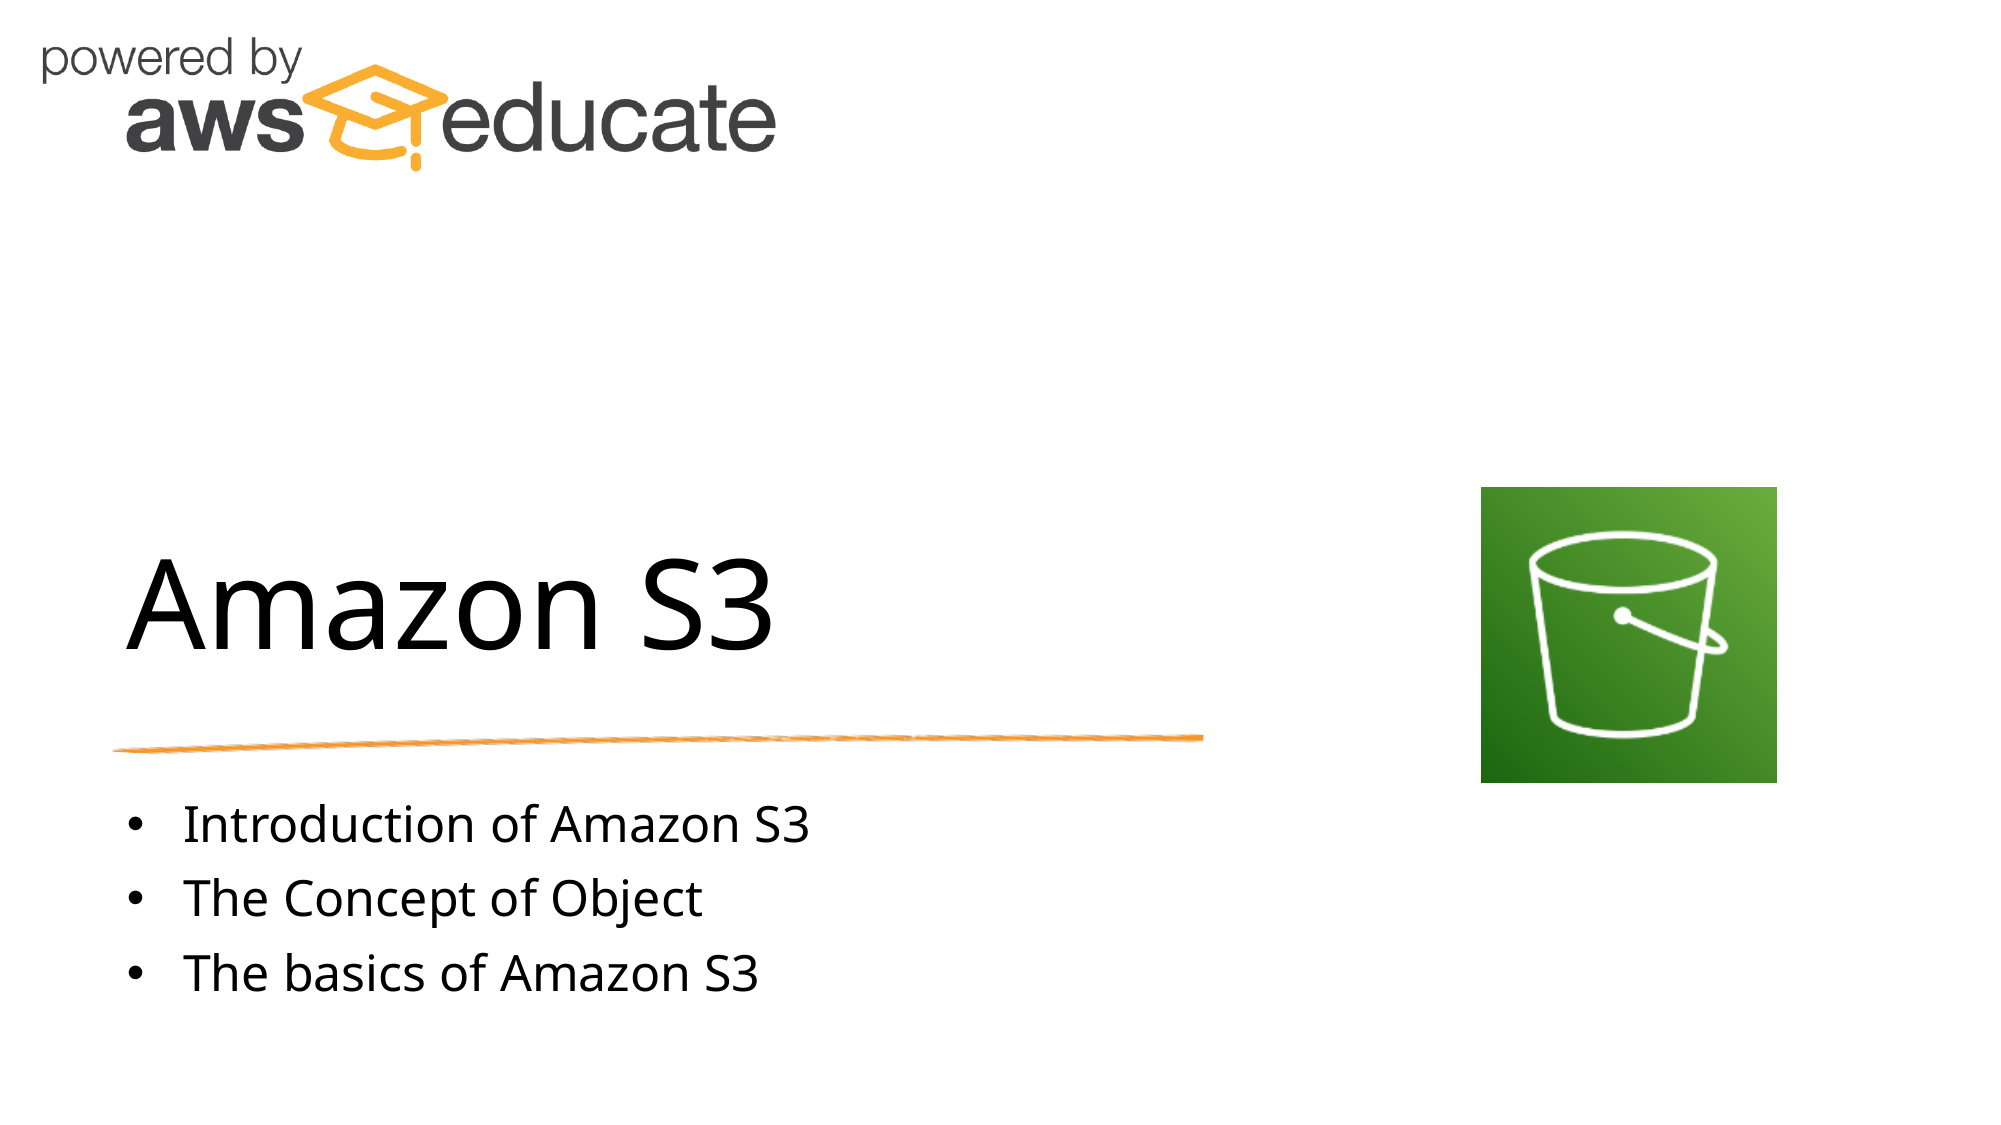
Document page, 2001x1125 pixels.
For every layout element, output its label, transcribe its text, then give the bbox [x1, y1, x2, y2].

subtitle Introduction of Amazon S3 The Concept of Object The basics of Amazon S3 [111, 791, 1205, 1079]
picture [1481, 487, 1777, 783]
title Amazon S3 [111, 227, 1138, 684]
picture [19, 17, 797, 188]
